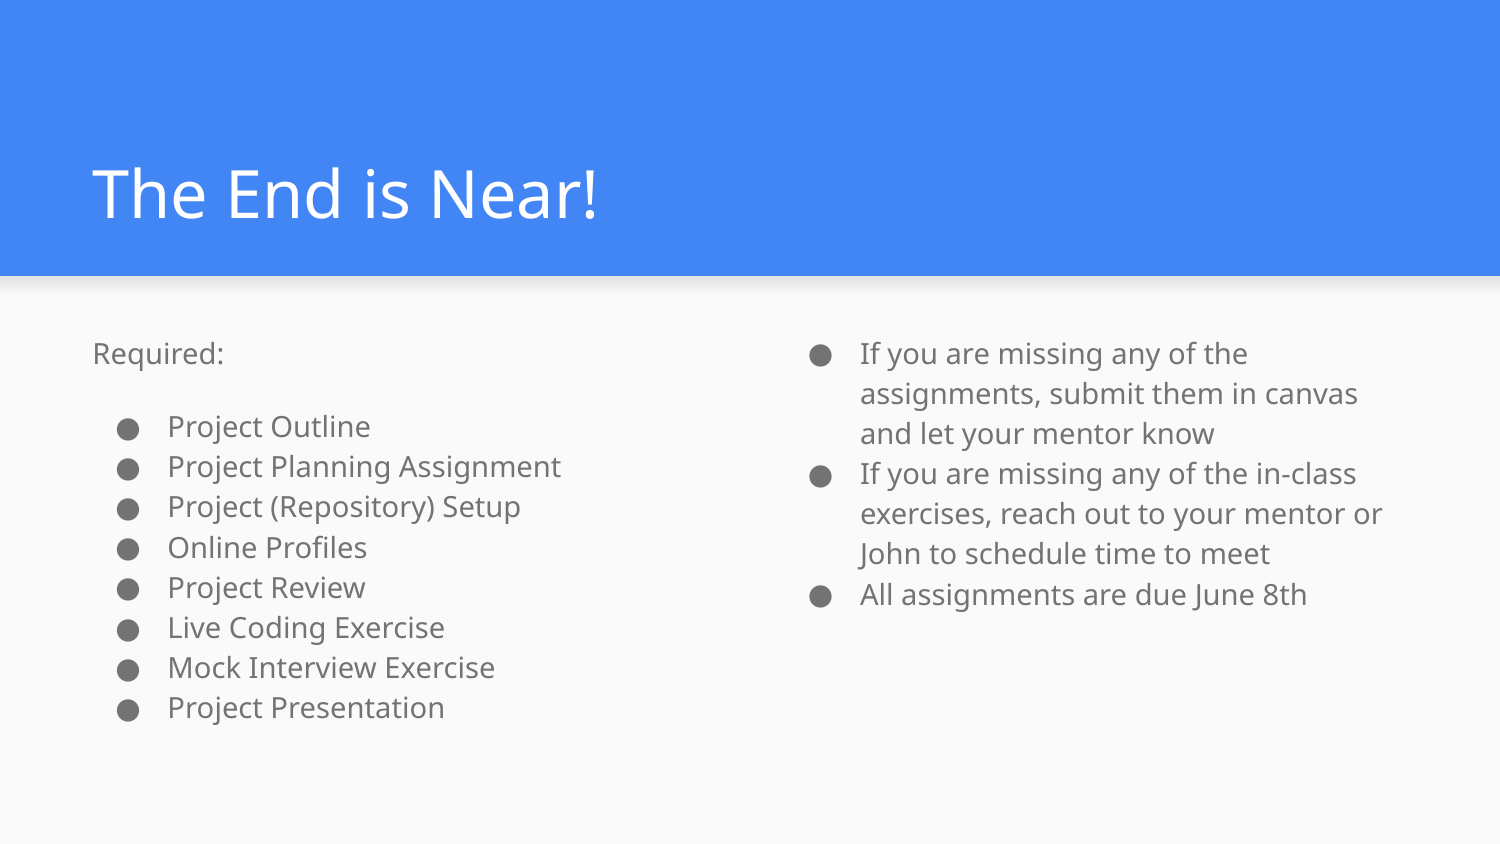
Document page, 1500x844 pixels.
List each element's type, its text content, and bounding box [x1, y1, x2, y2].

list If you are missing any of the assignments, submit them in canvas and let your mentor know If you are missing any of the in-class exercises, reach out to your mentor or John to schedule time to meet All assignments are due June 8th [770, 314, 1427, 760]
title The End is Near! [77, 121, 1427, 248]
list Required: Project Outline Project Planning Assignment Project (Repository) Setup Online Profiles Project Review Live Coding Exercise Mock Interview Exercise Project Presentation [77, 314, 734, 760]
